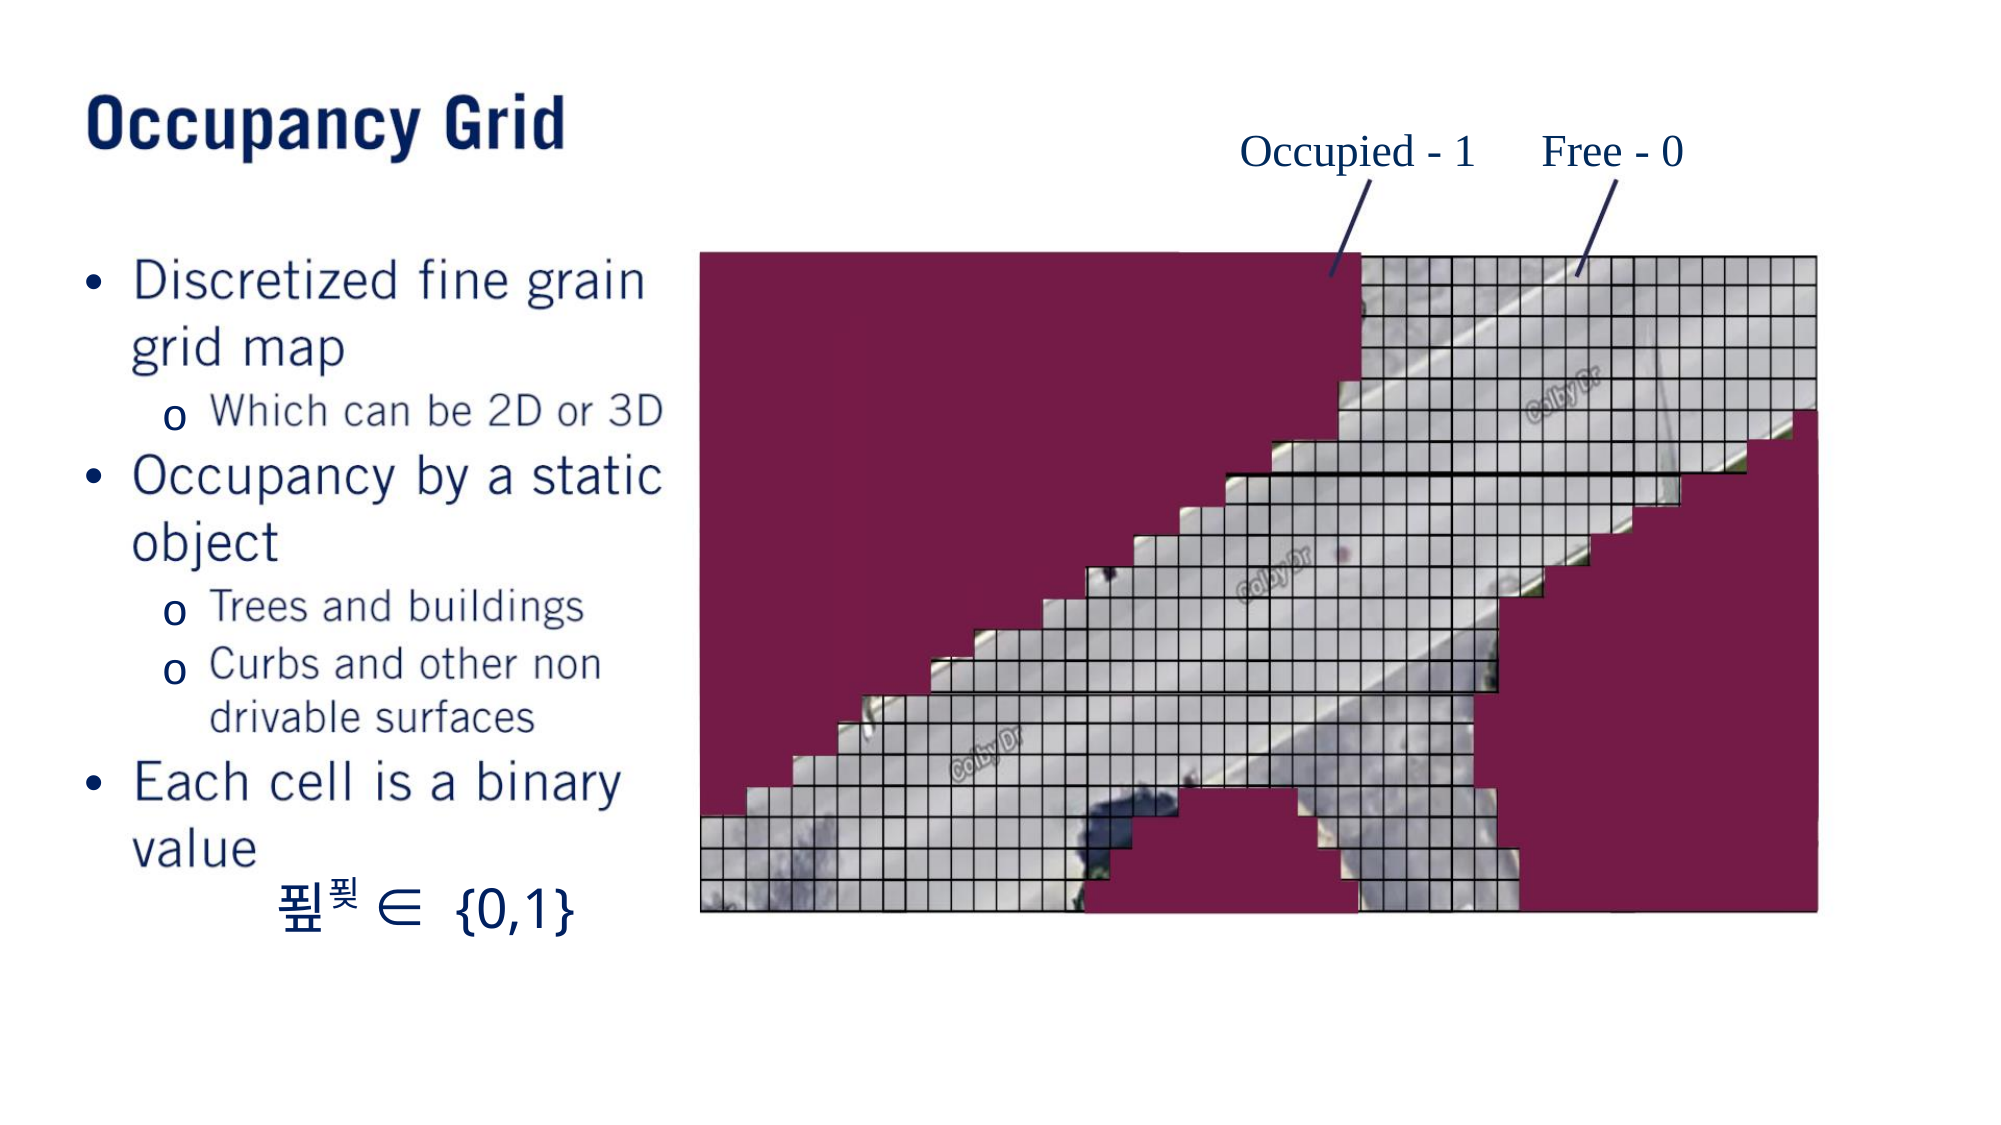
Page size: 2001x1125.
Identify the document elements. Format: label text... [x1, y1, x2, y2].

text_box 푚푖 ∈ {0,1} [276, 884, 646, 941]
text_box [0, 0, 2000, 1125]
text_box • • [84, 249, 129, 506]
text_box • [84, 750, 129, 813]
text_box Occupied - 1 Free - 0 [1239, 125, 1709, 176]
text_box o o [161, 584, 214, 694]
text_box o [161, 389, 214, 440]
